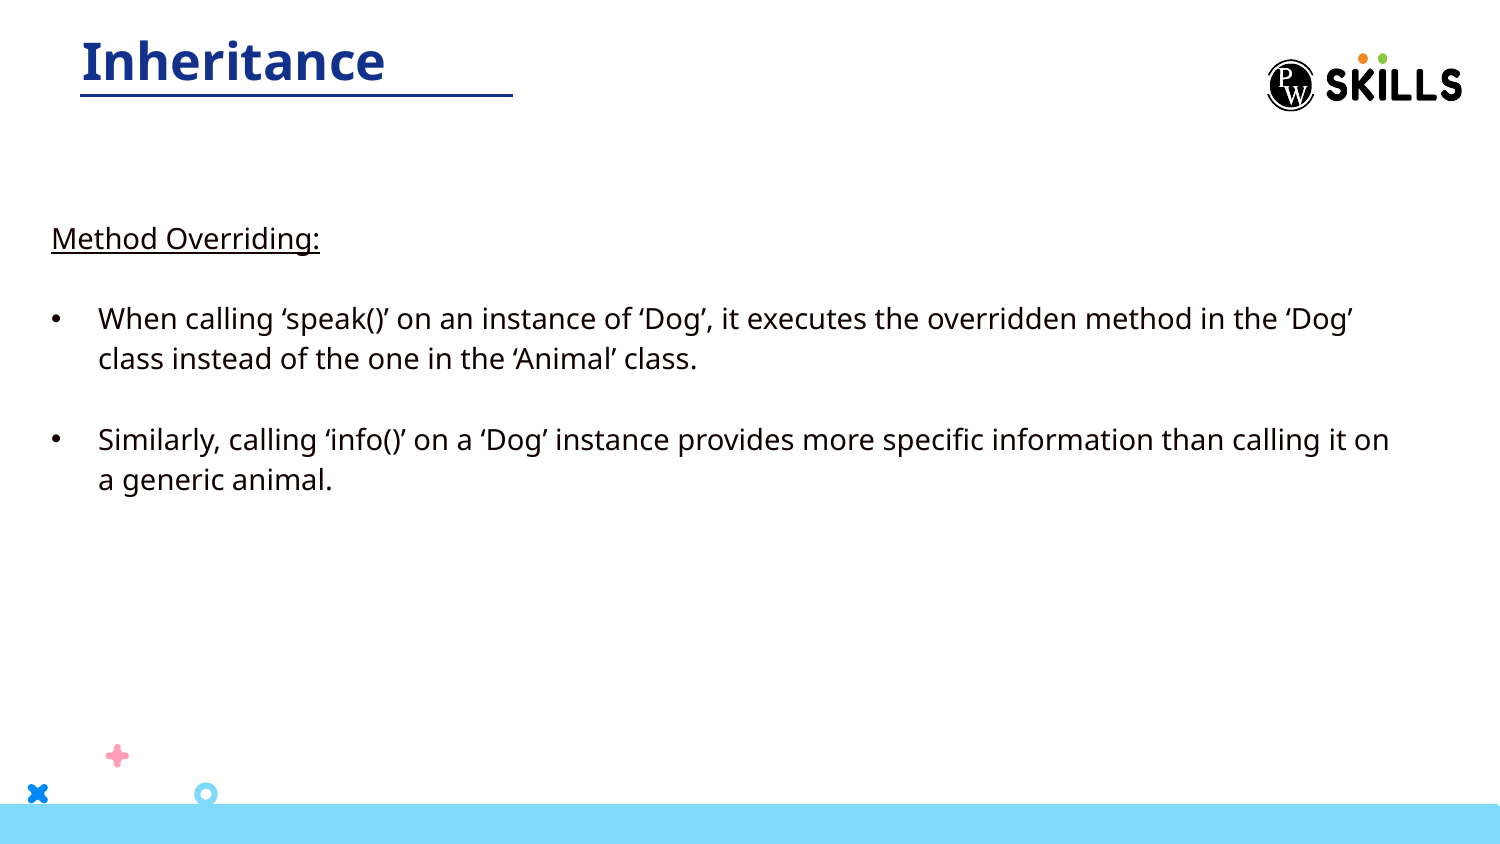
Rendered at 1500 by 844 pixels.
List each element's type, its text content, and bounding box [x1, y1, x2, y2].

text_box [0, 805, 1500, 844]
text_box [27, 743, 218, 807]
picture [1266, 53, 1463, 112]
list Method Overriding: When calling ‘speak()’ on an instance of ‘Dog’, it executes the overridden method in the ‘Dog’ class instead of the one in the ‘Animal’ class. Similarly, calling ‘info()’ on a ‘Dog’ instance provides more specific information than calling it on a generic animal. [11, 199, 1429, 707]
title Inheritance [67, 13, 565, 135]
